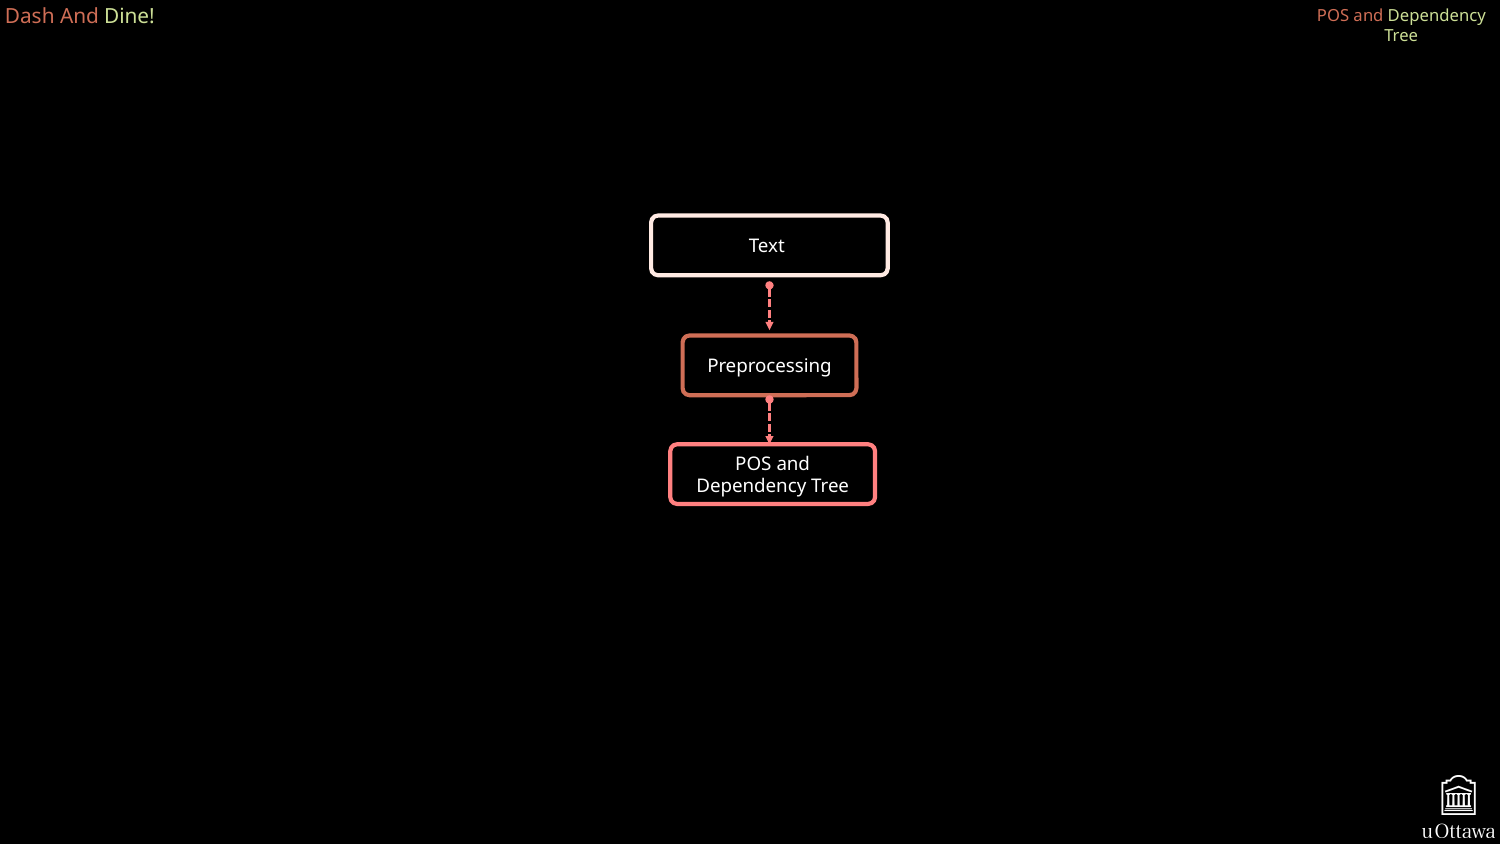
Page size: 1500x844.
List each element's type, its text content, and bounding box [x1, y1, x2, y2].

picture [1422, 775, 1495, 838]
text_box POS and Dependency Tree [1291, 0, 1500, 25]
text_box Preprocessing [680, 333, 859, 398]
text_box Text [649, 213, 890, 278]
text_box Dash And Dine! [0, 0, 205, 29]
text_box POS and Dependency Tree [668, 442, 878, 507]
